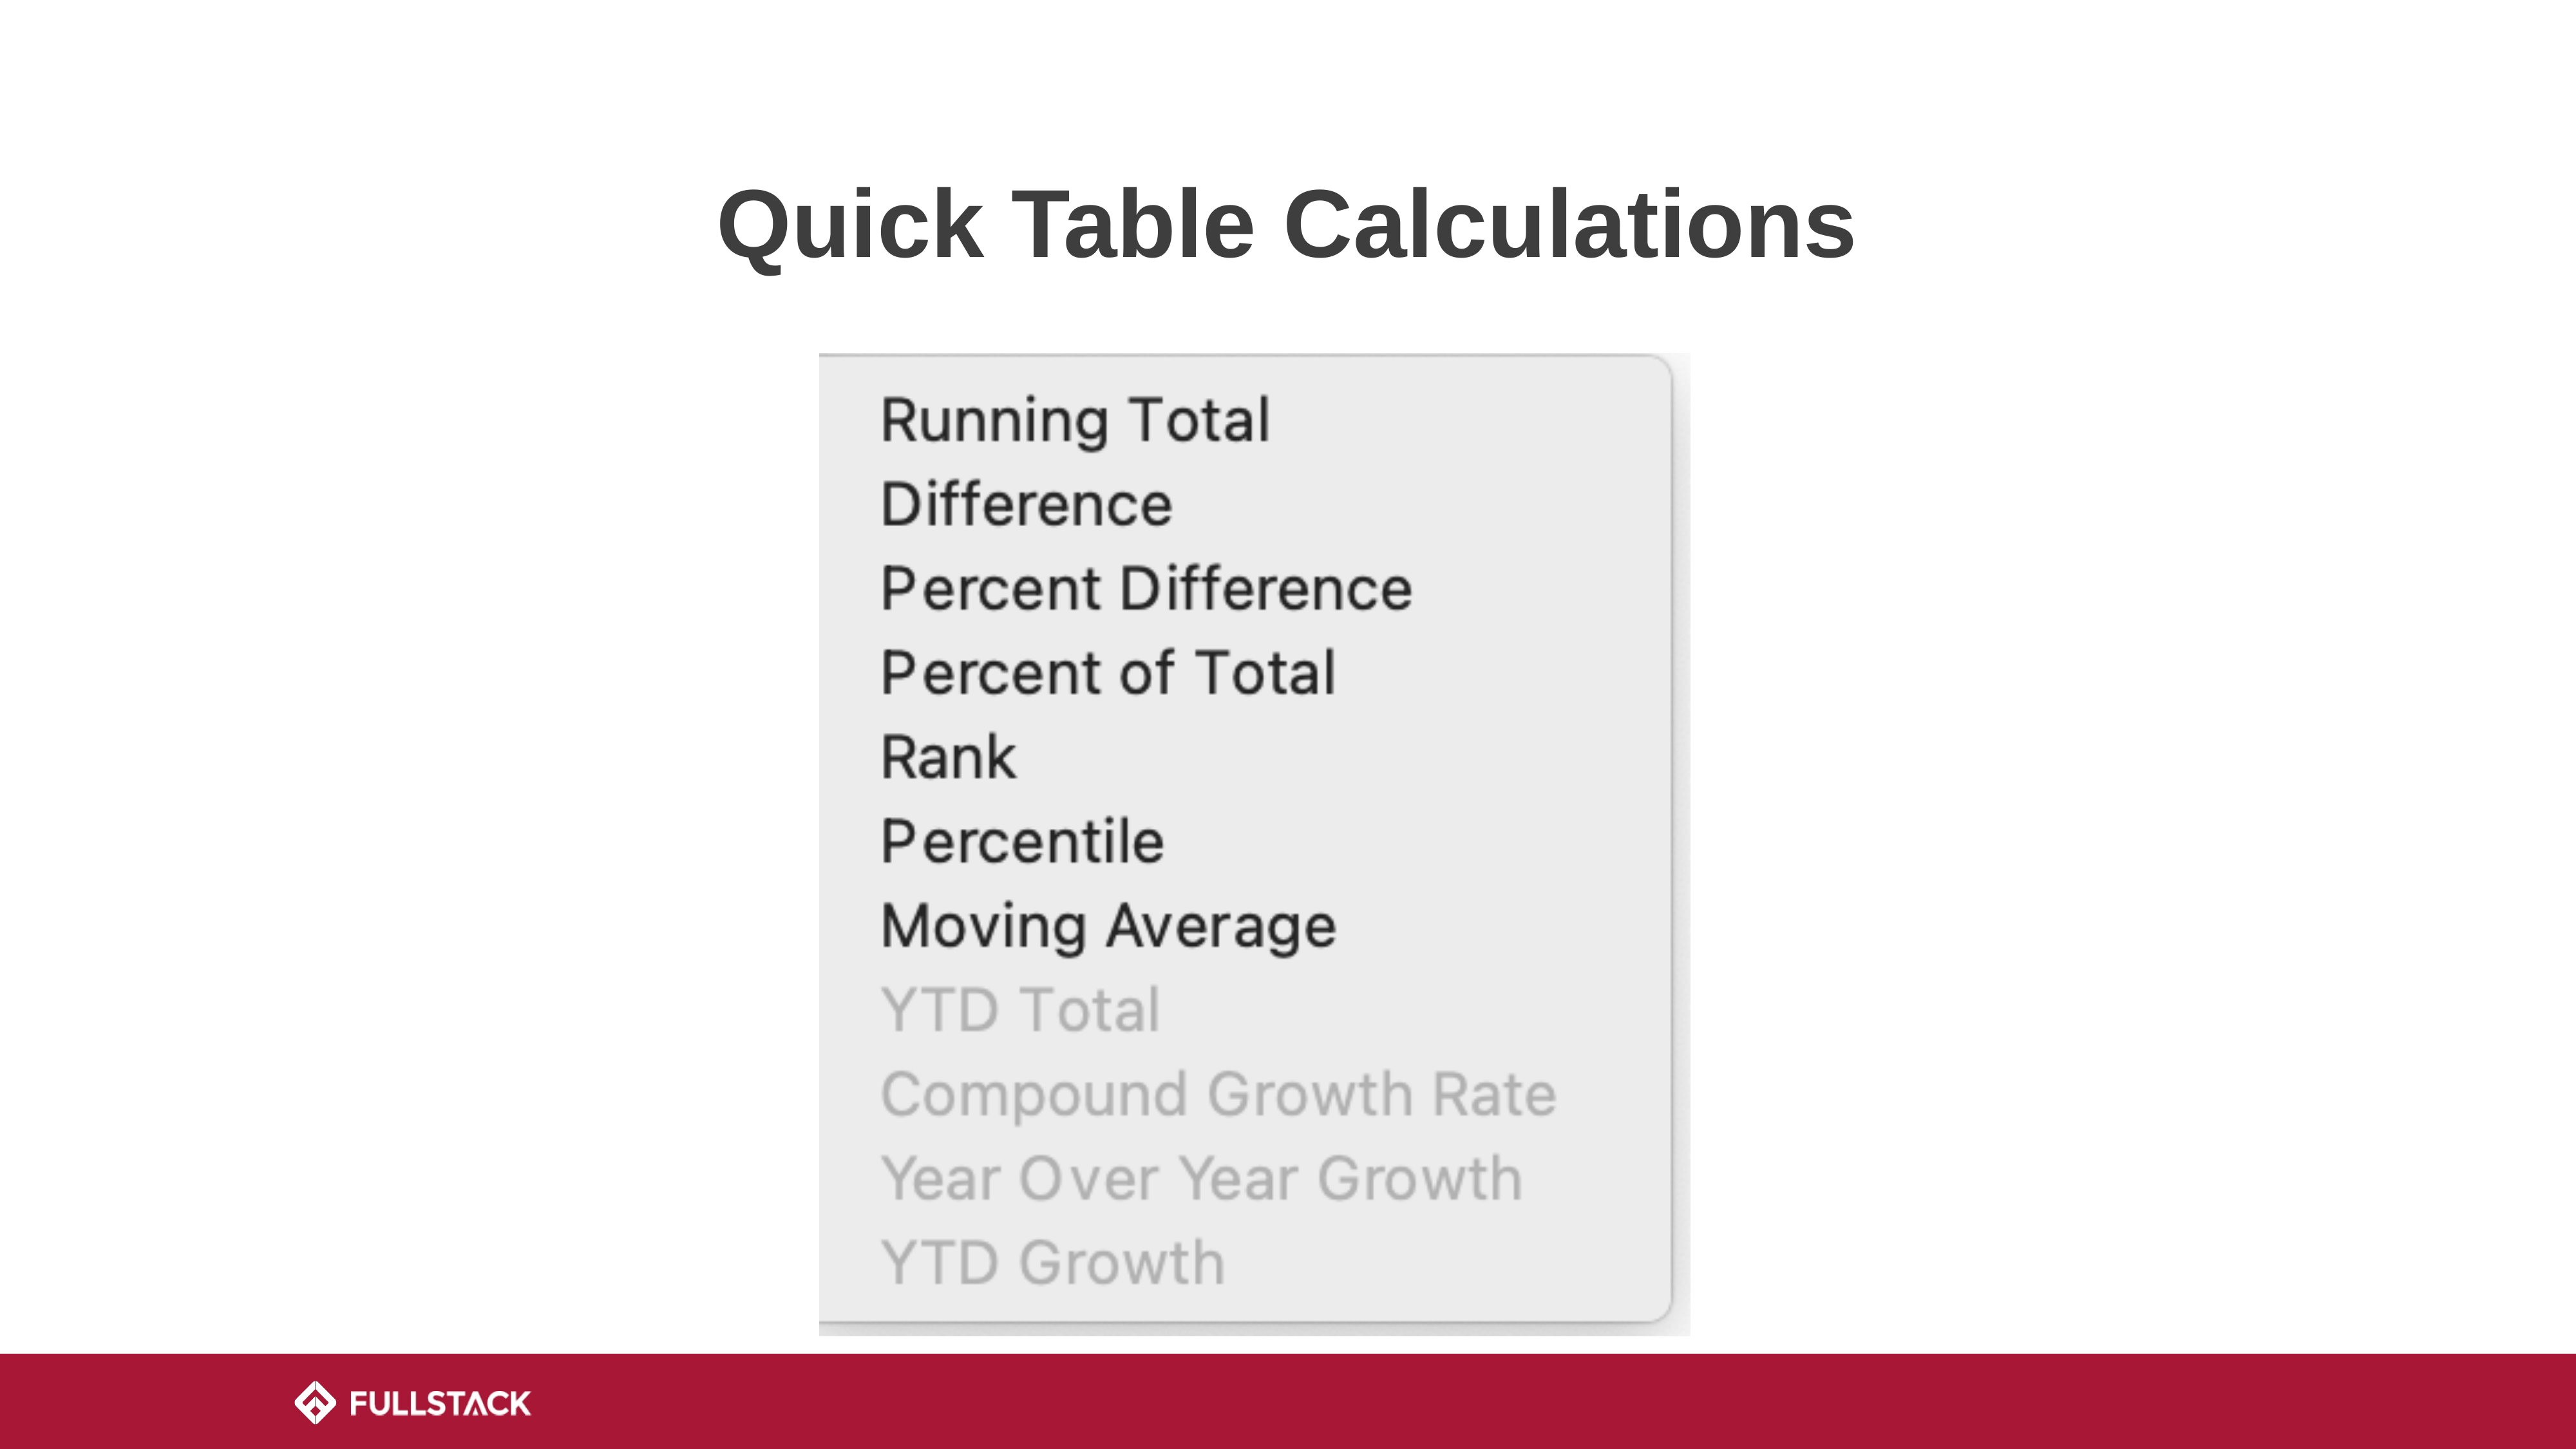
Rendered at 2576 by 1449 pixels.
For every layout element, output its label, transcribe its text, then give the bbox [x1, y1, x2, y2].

picture [0, 1354, 2576, 1449]
picture [819, 353, 1690, 1337]
title Quick Table Calculations [278, 130, 2298, 307]
